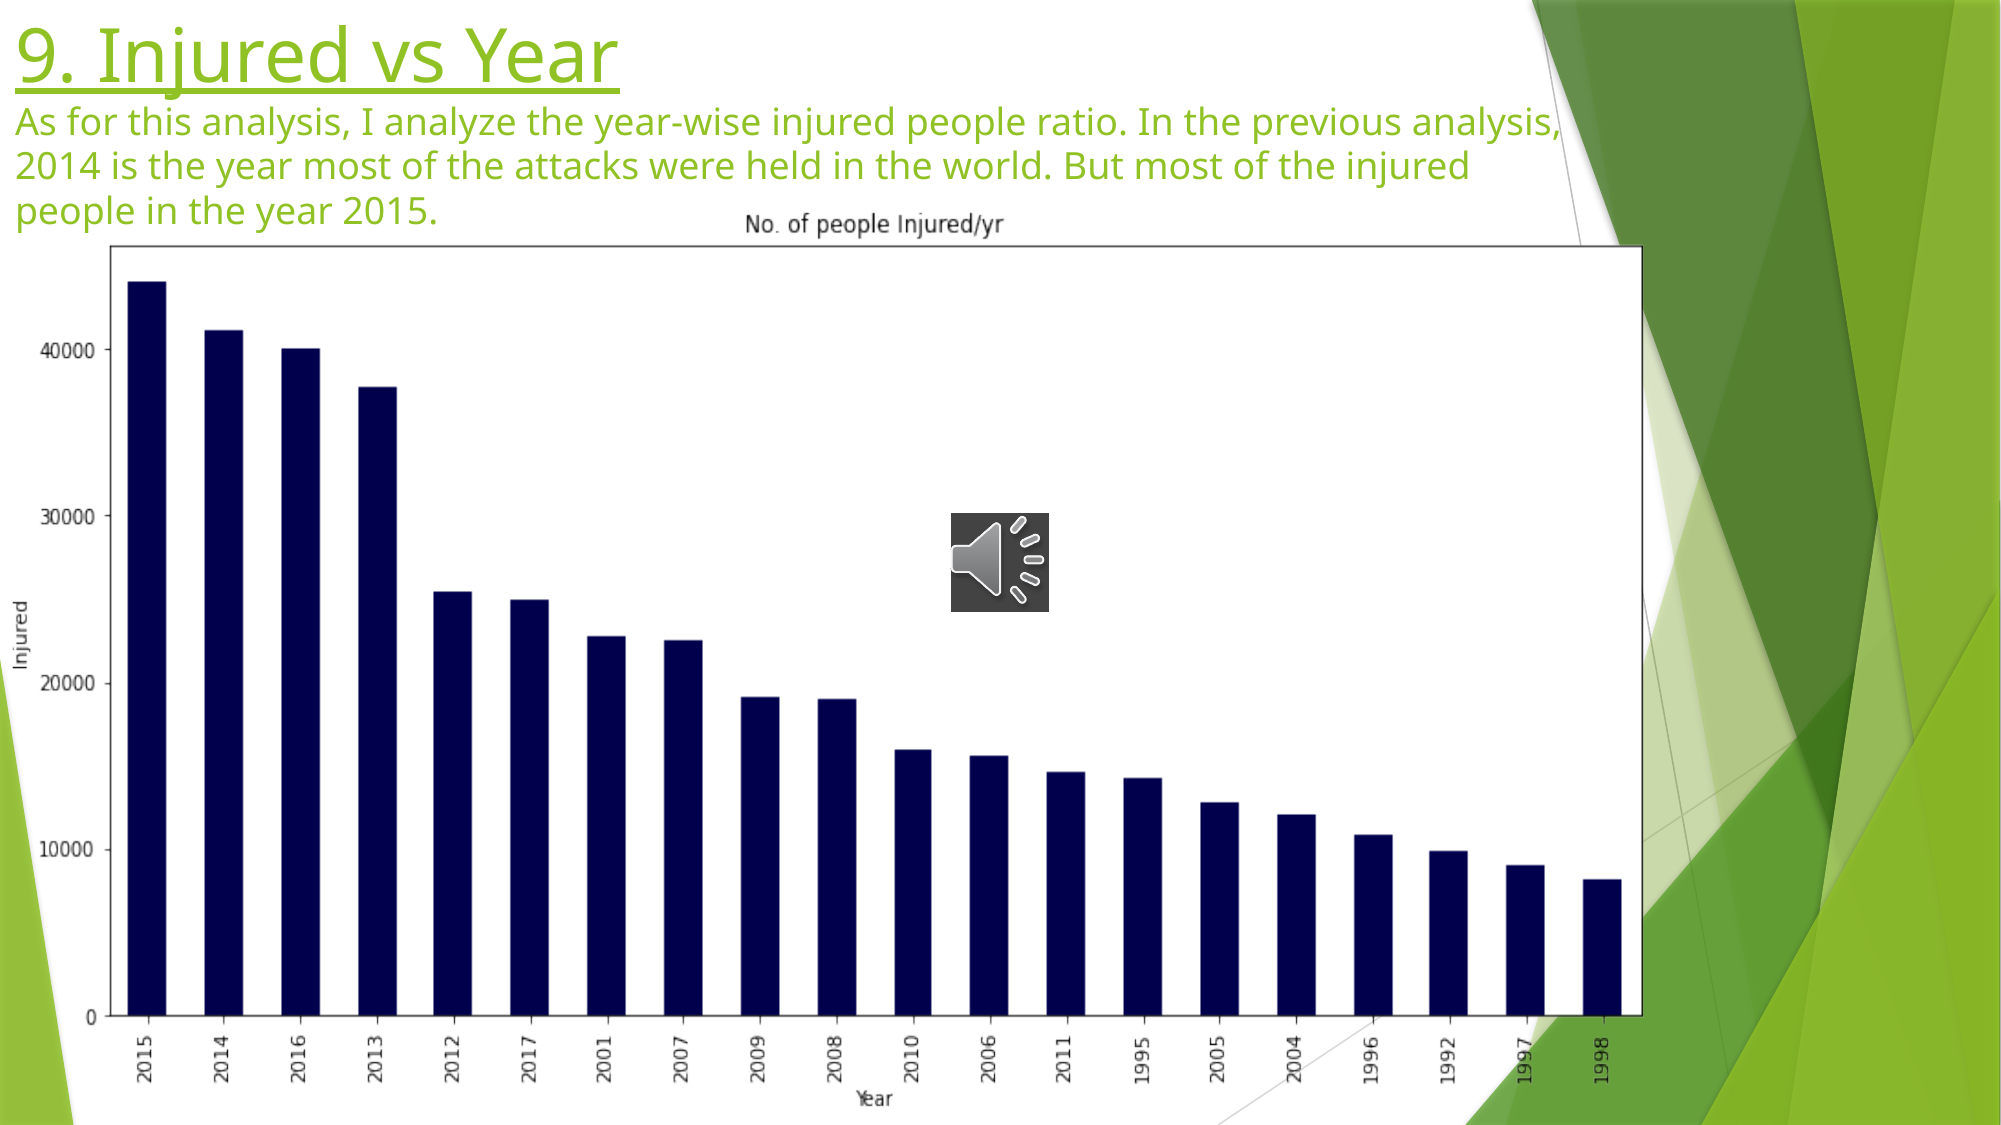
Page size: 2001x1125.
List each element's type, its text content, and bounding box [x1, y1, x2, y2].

picture [949, 511, 1051, 613]
title 9. Injured vs Year As for this analysis, I analyze the year-wise injured people ratio. In the previous analysis, 2014 is the year most of the attacks were held in the world. But most of the injured people in the year 2015. [0, 0, 1589, 199]
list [0, 199, 1653, 1125]
